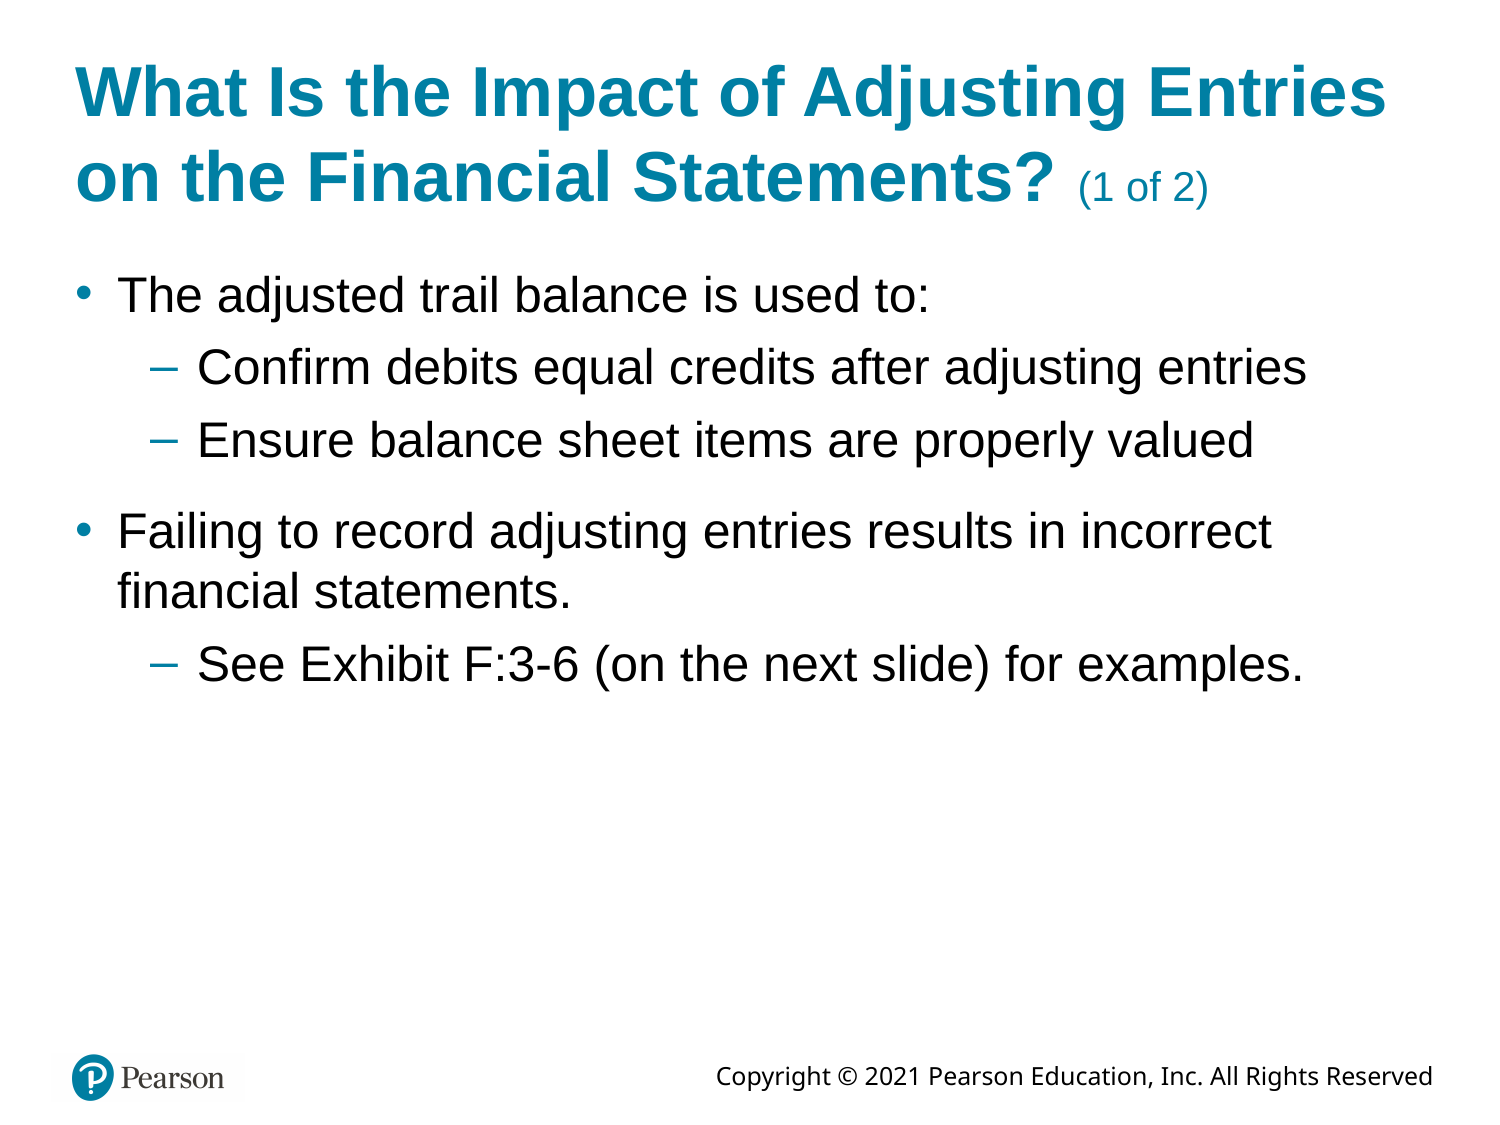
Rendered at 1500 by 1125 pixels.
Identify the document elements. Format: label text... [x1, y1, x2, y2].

title What Is the Impact of Adjusting Entries on the Financial Statements? (1 of 2) [75, 35, 1425, 216]
picture [51, 1053, 245, 1102]
list The adjusted trail balance is used to: Confirm debits equal credits after adjusting entries Ensure balance sheet items are properly valued Failing to record adjusting entries results in incorrect financial statements. See Exhibit F:3-6 (on the next slide) for examples. [75, 262, 1425, 775]
